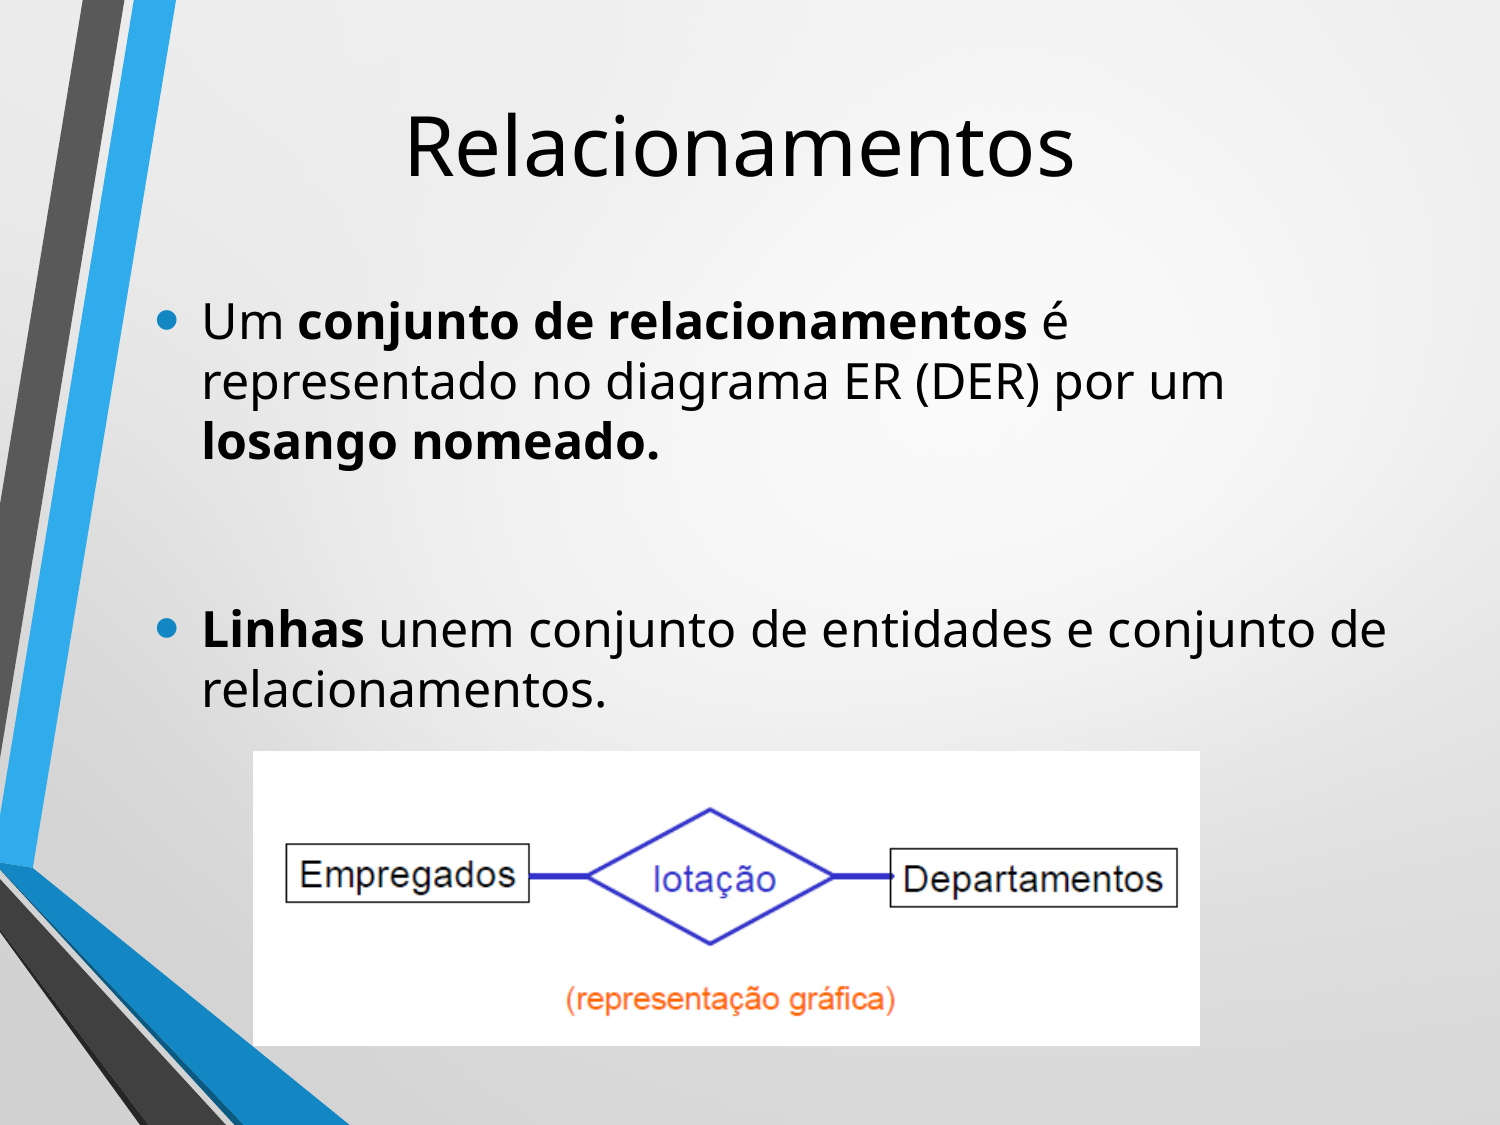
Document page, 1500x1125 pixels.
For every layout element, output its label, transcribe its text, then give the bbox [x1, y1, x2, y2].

list Um conjunto de relacionamentos é representado no diagrama ER (DER) por um losango nomeado. Linhas unem conjunto de entidades e conjunto de relacionamentos. [64, 267, 1412, 740]
picture [253, 751, 1200, 1046]
title Relacionamentos [64, 31, 1415, 256]
